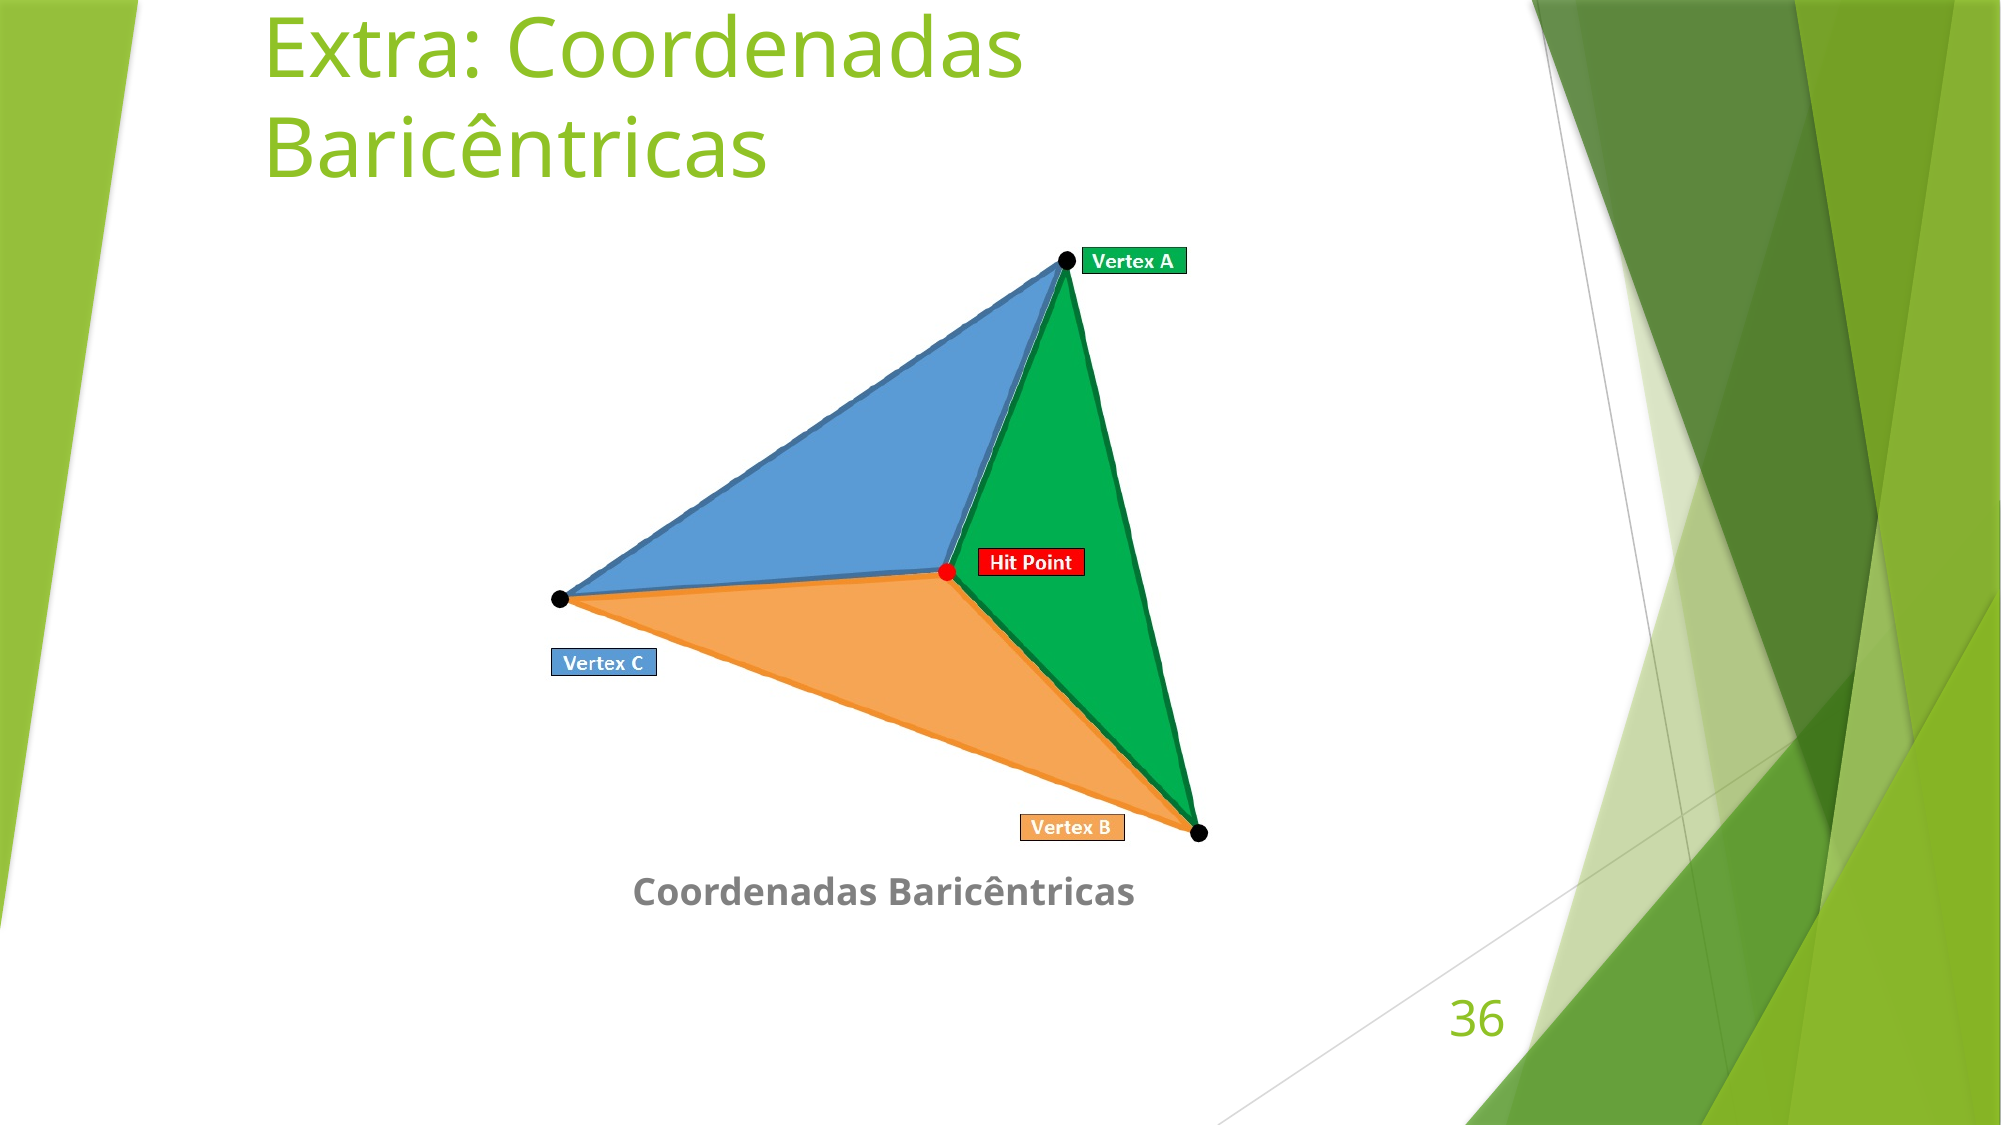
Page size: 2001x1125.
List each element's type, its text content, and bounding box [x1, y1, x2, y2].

picture [528, 200, 1240, 861]
title Extra: Coordenadas Baricêntricas [247, 2, 1522, 202]
text_box Coordenadas Baricêntricas [247, 860, 1522, 991]
slide_number 36 [1409, 991, 1522, 1051]
